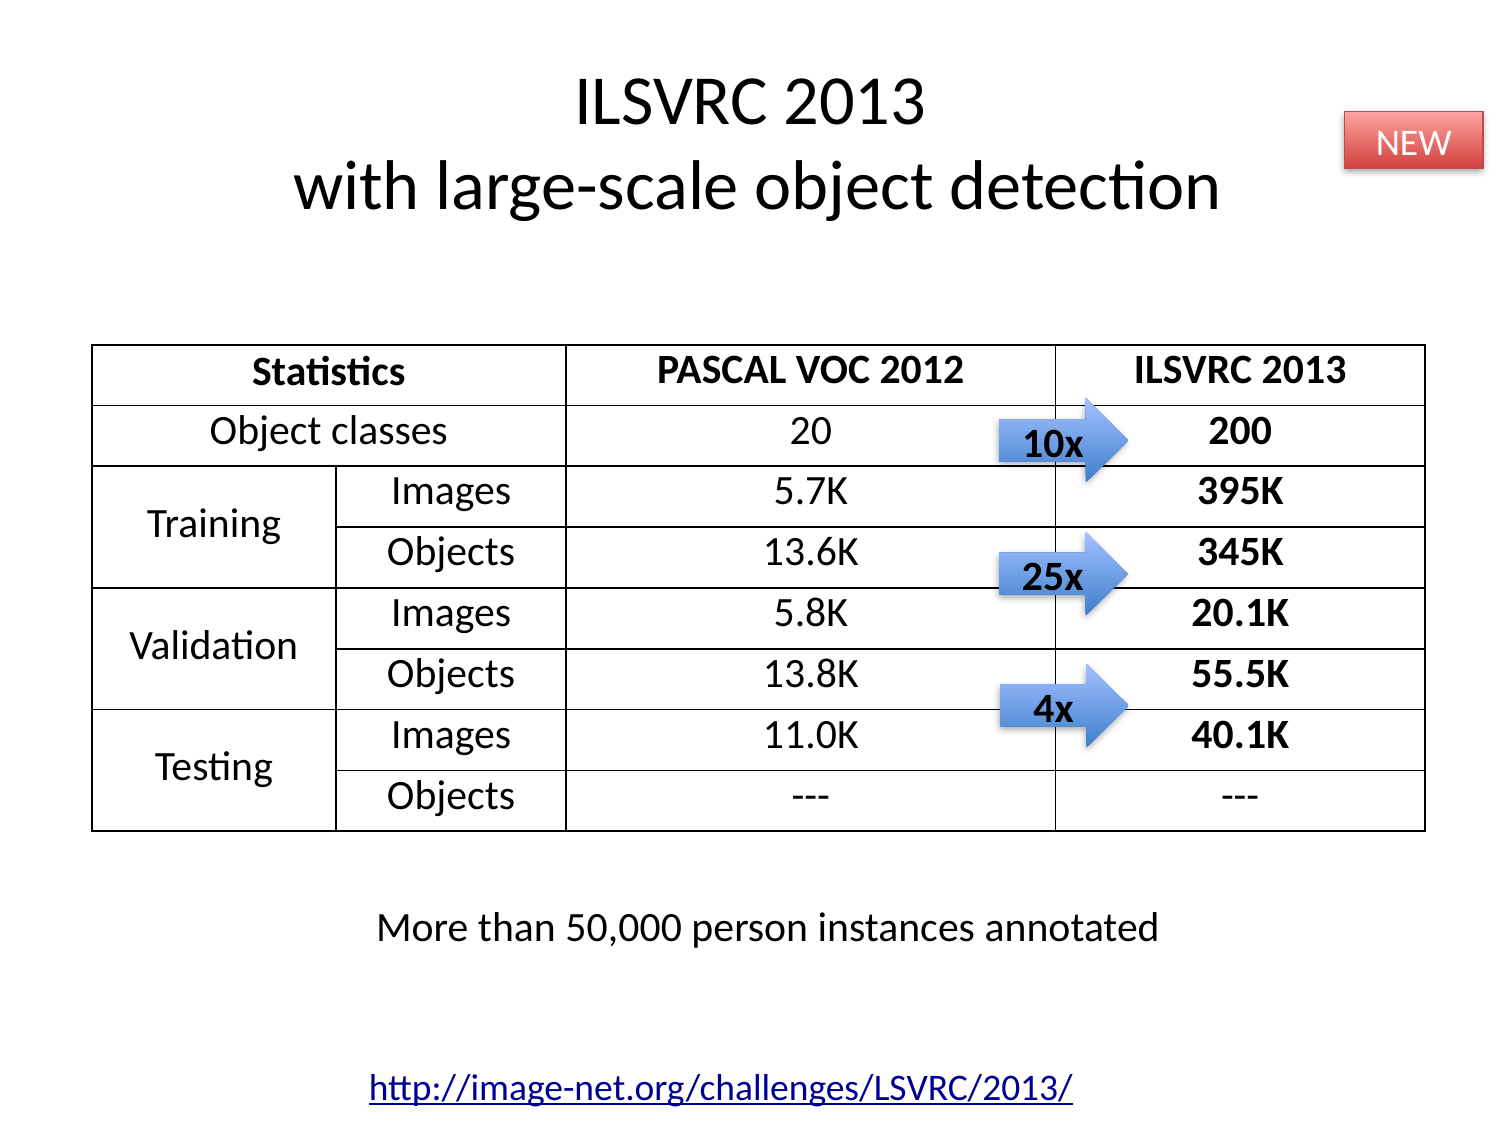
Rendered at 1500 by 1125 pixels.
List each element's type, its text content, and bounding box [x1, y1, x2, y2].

table_cell 11.0K [567, 710, 1055, 770]
title ILSVRC 2013 with large-scale object detection [75, 45, 1425, 233]
text_box 25x [998, 531, 1128, 616]
table_cell 20 [567, 406, 1055, 465]
table_cell --- [1056, 771, 1424, 830]
table_cell Objects [337, 528, 565, 587]
table_cell --- [567, 771, 1055, 830]
table_cell 5.8K [567, 589, 1055, 648]
table_cell Validation [93, 589, 335, 709]
table_cell Objects [337, 771, 565, 830]
text_box http://image-net.org/challenges/LSVRC/2013/ [354, 1055, 1135, 1115]
table_cell 200 [1098, 406, 1424, 465]
table_header PASCAL VOC 2012 [567, 346, 1055, 405]
table_cell 40.1K [1056, 710, 1424, 770]
text_box 4x [999, 663, 1129, 748]
text_box 10x [998, 398, 1128, 483]
text_box NEW [1344, 111, 1484, 169]
table_header ILSVRC 2013 [1056, 346, 1424, 405]
table_cell Images [337, 710, 565, 770]
table_cell 200 [1056, 406, 1080, 417]
table_cell Objects [337, 650, 565, 709]
table_cell 55.5K [1056, 650, 1424, 709]
text_box More than 50,000 person instances annotated [111, 892, 1425, 958]
table_cell Training [93, 467, 335, 587]
table_header Statistics [93, 346, 565, 405]
table_cell 13.6K [567, 528, 1055, 587]
table_cell Testing [93, 710, 335, 830]
table_cell 395K [1056, 467, 1424, 526]
table_cell Images [337, 467, 565, 526]
table_cell 20.1K [1056, 589, 1424, 648]
table_cell 5.7K [567, 467, 1055, 526]
table_cell 345K [1056, 528, 1424, 587]
table_cell Object classes [93, 406, 565, 465]
table_cell 13.8K [567, 650, 1055, 709]
table_cell Images [337, 589, 565, 648]
